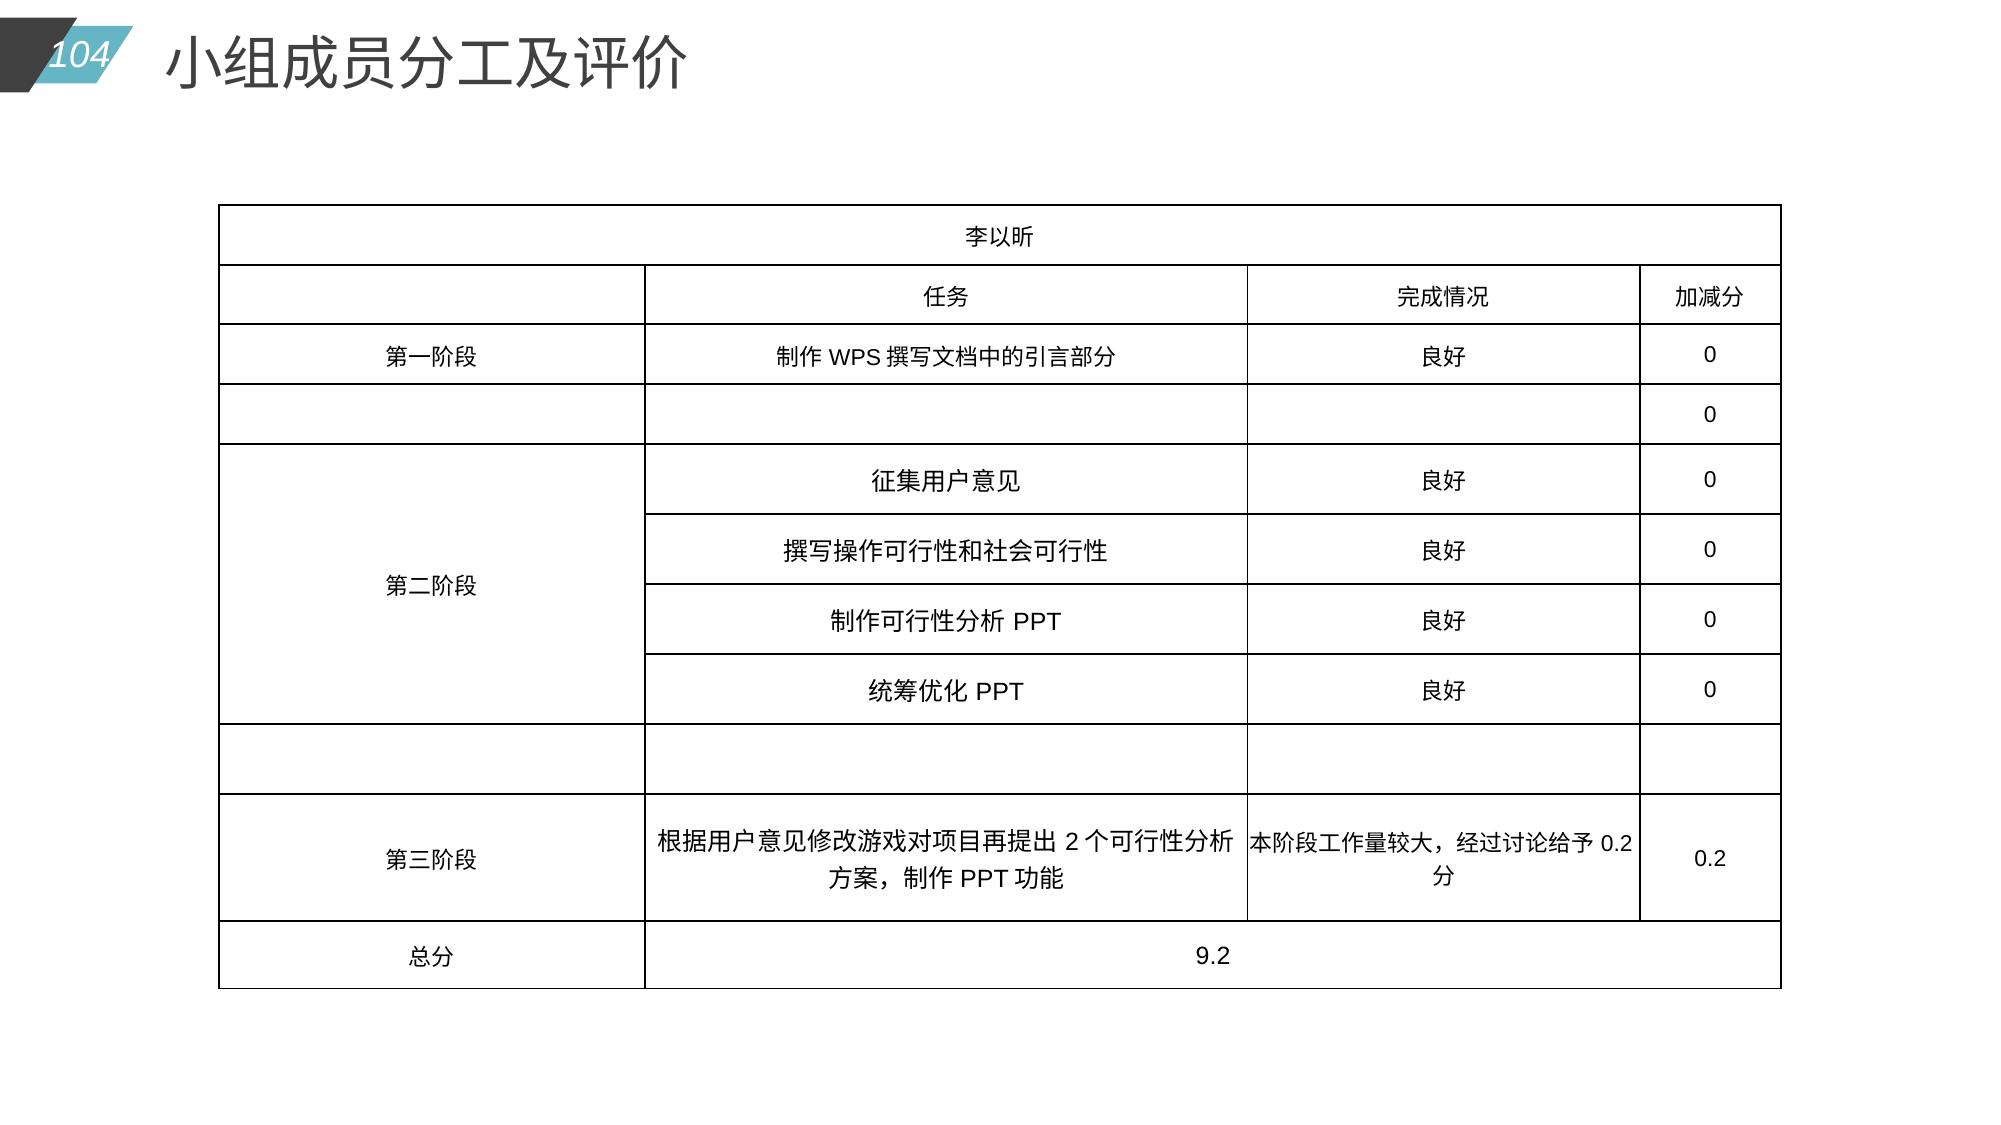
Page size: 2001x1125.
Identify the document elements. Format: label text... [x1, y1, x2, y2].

table_cell 0 [1641, 325, 1780, 383]
table_cell 加减分 [1641, 266, 1780, 323]
table_cell 制作可行性分析PPT [646, 585, 1247, 653]
table_cell 良好 [1248, 445, 1639, 513]
table_cell 0 [1641, 385, 1780, 443]
table_cell 第三阶段 [220, 795, 644, 920]
table_cell 9.2 [646, 922, 1780, 988]
table_cell [220, 385, 644, 443]
table_cell [220, 725, 644, 793]
table_cell 统筹优化PPT [646, 655, 1247, 723]
table_cell [1248, 385, 1639, 443]
table_cell 良好 [1248, 515, 1639, 583]
table_cell 总分 [220, 922, 644, 988]
table_cell 0 [1641, 585, 1780, 653]
table_cell 征集用户意见 [646, 445, 1247, 513]
table_cell 良好 [1248, 585, 1639, 653]
table_header 李以昕 [220, 206, 1780, 264]
table_cell 根据用户意见修改游戏对项目再提出2个可行性分析方案，制作PPT功能 [646, 795, 1247, 920]
table_cell 完成情况 [1248, 266, 1639, 323]
table_cell 0 [1641, 445, 1780, 513]
table_cell [1248, 725, 1639, 793]
table_cell 第二阶段 [220, 445, 644, 723]
table_cell 0.2 [1641, 795, 1780, 920]
table_cell 任务 [646, 266, 1247, 323]
table_cell 第一阶段 [220, 325, 644, 383]
table_cell [220, 266, 644, 323]
table_cell 制作WPS撰写文档中的引言部分 [646, 325, 1247, 383]
table_cell [646, 385, 1247, 443]
table_cell 本阶段工作量较大，经过讨论给予0.2分 [1248, 795, 1639, 920]
table_cell 撰写操作可行性和社会可行性 [646, 515, 1247, 583]
text_box 小组成员分工及评价 [149, 18, 704, 104]
table_cell 良好 [1248, 325, 1639, 383]
table_cell [646, 725, 1247, 793]
table_cell 0 [1641, 655, 1780, 723]
table_cell 0 [1641, 515, 1780, 583]
table_cell [1641, 725, 1780, 793]
table_cell 良好 [1248, 655, 1639, 723]
